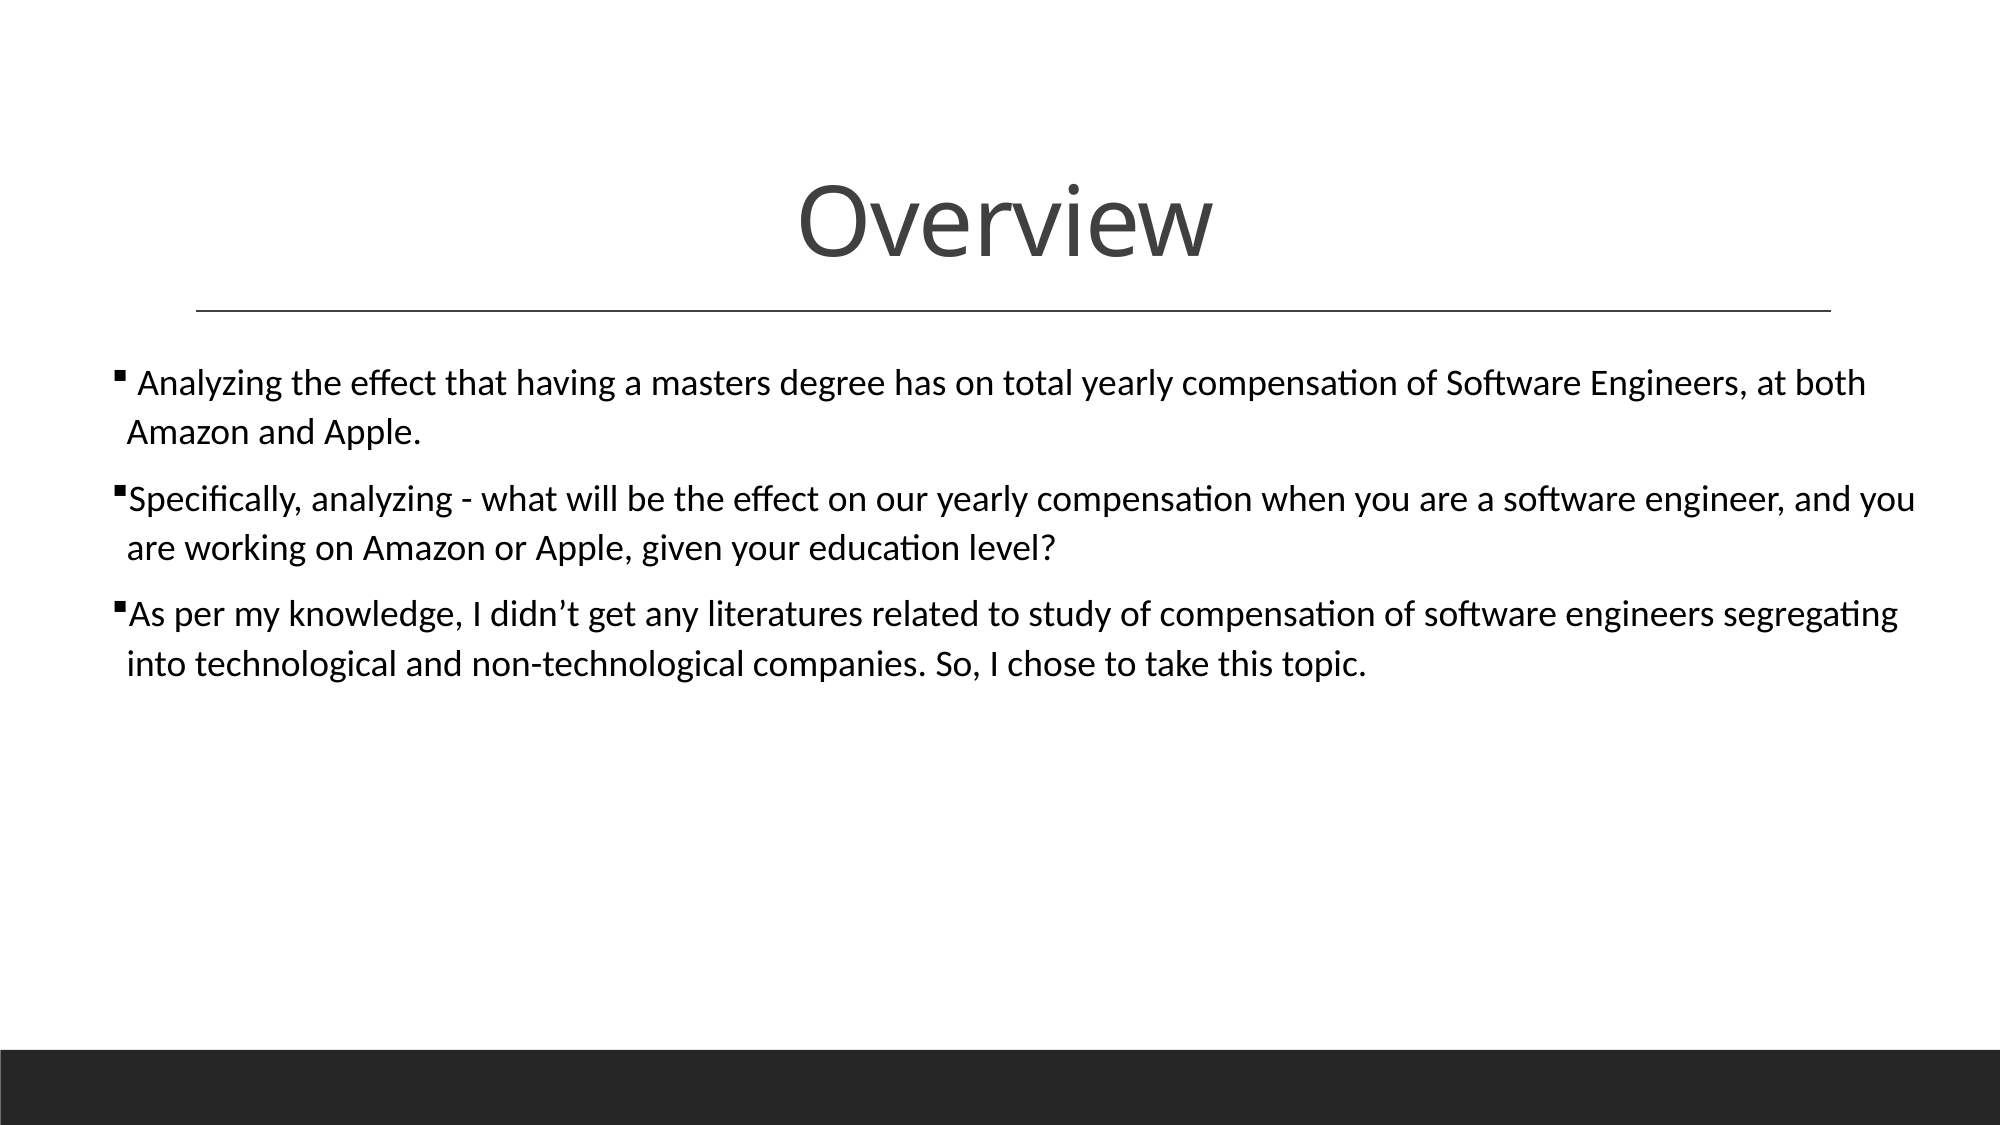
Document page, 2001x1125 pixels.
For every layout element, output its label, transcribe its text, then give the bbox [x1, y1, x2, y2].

title Overview [180, 47, 1830, 285]
list Analyzing the effect that having a masters degree has on total yearly compensation of Software Engineers, at both Amazon and Apple. Specifically, analyzing - what will be the effect on our yearly compensation when you are a software engineer, and you are working on Amazon or Apple, given your education level? As per my knowledge, I didn’t get any literatures related to study of compensation of software engineers segregating into technological and non-technological companies. So, I chose to take this topic. [111, 345, 1963, 963]
